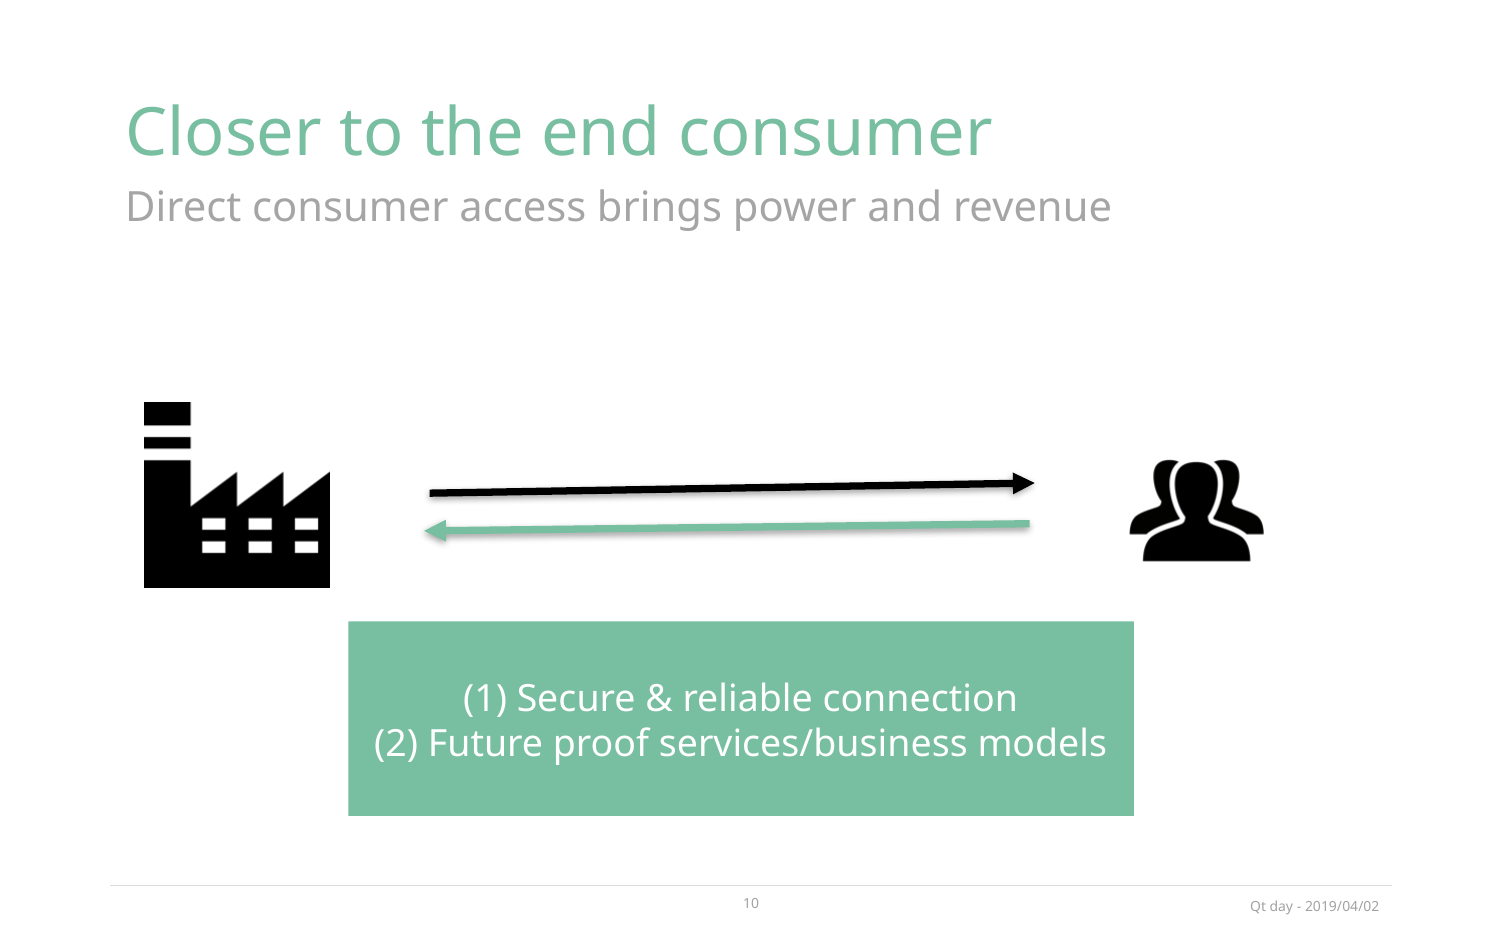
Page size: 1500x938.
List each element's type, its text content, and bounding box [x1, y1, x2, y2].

title Closer to the end consumer [110, 81, 1386, 170]
text_box (1) Secure & reliable connection (2) Future proof services/business models [348, 621, 1134, 816]
picture [144, 402, 330, 588]
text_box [429, 482, 1035, 494]
picture [1113, 426, 1280, 594]
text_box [423, 523, 1030, 532]
list Direct consumer access brings power and revenue [110, 171, 1386, 245]
